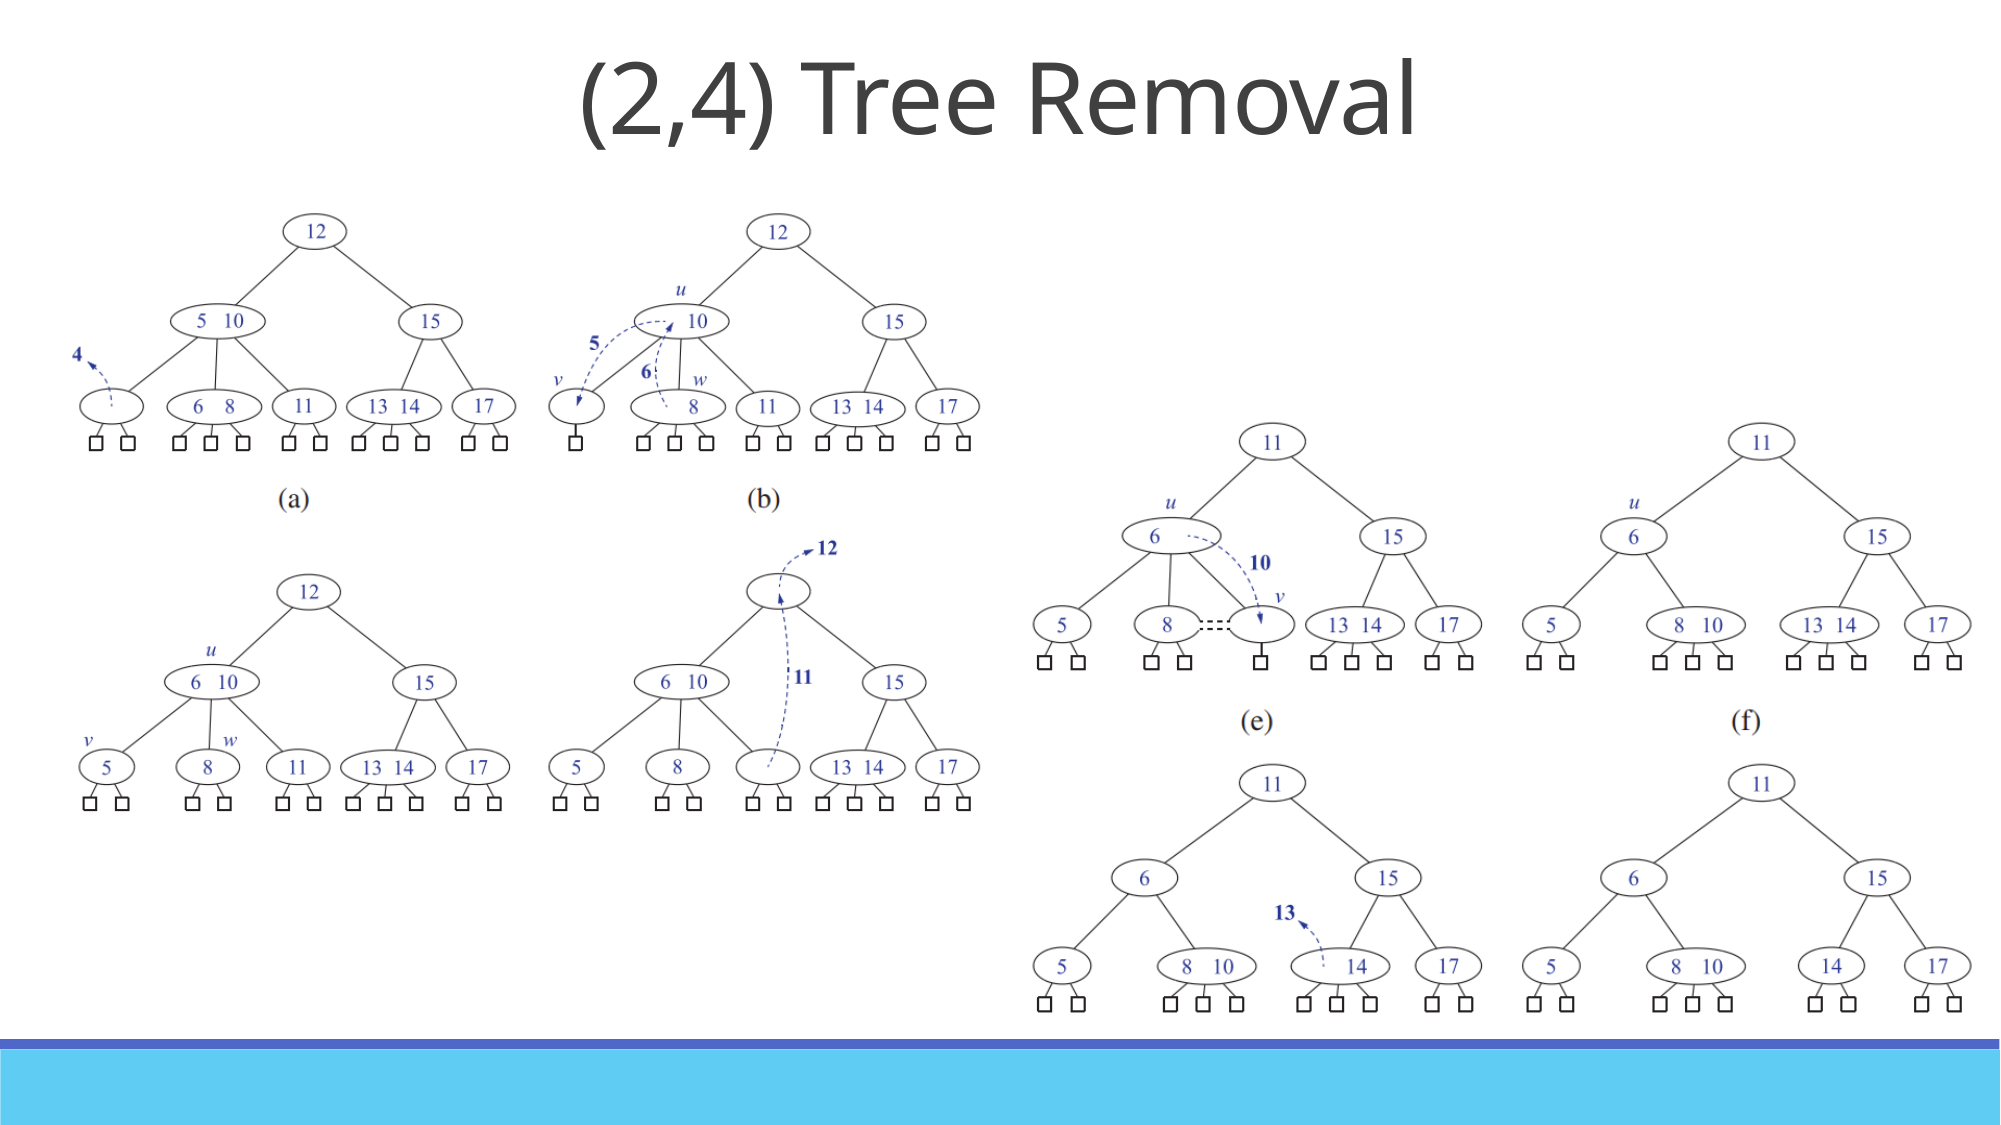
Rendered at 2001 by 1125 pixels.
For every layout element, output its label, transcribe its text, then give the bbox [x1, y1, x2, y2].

picture [43, 205, 1990, 1020]
title (2,4) Tree Removal [0, 0, 2000, 163]
